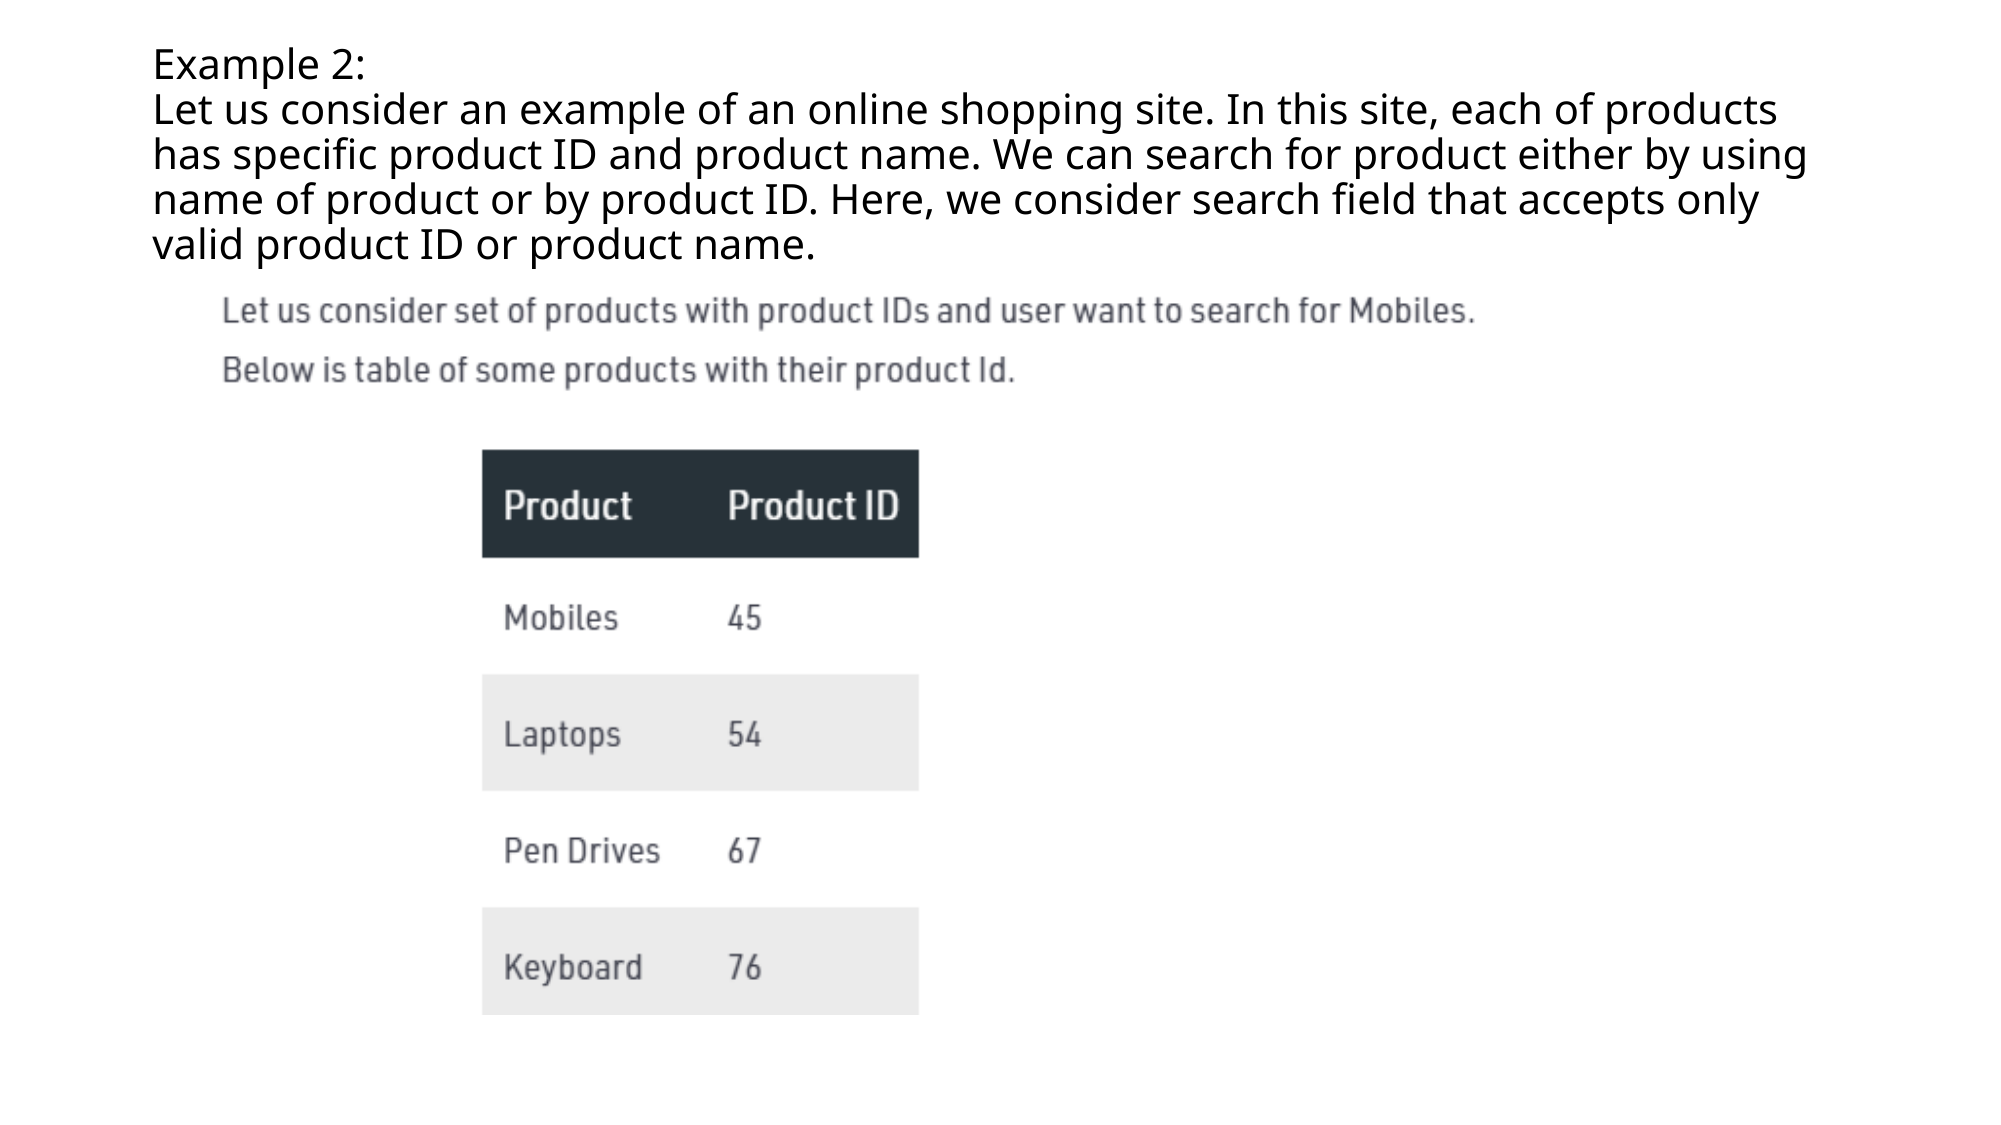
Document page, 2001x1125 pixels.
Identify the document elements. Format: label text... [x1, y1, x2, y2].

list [121, 286, 1666, 1015]
title Example 2: Let us consider an example of an online shopping site. In this site, each of products has specific product ID and product name. We can search for product either by using name of product or by product ID. Here, we consider search field that accepts only valid product ID or product name. [137, 59, 1863, 252]
